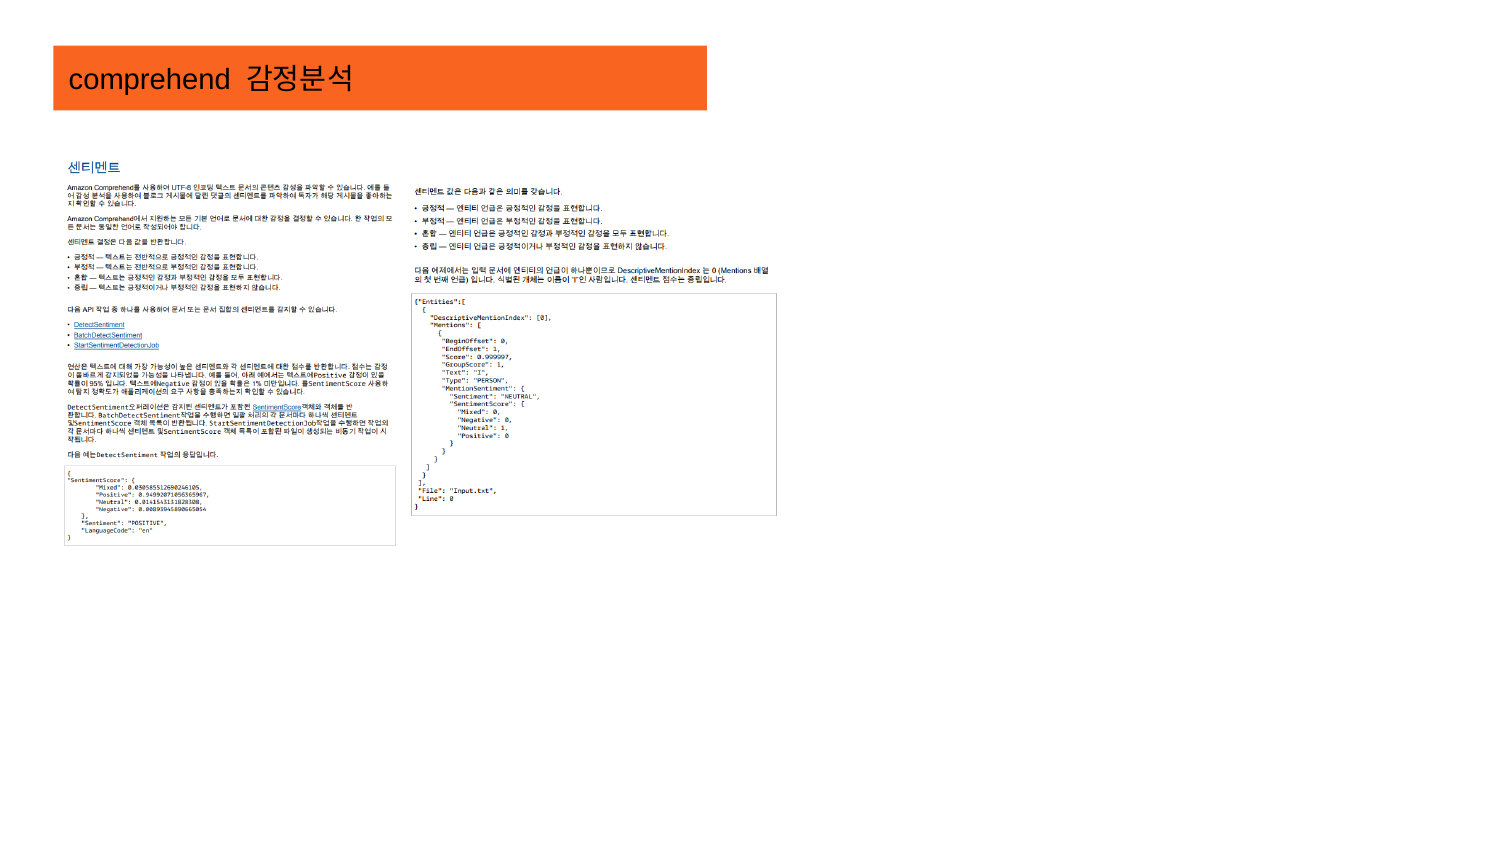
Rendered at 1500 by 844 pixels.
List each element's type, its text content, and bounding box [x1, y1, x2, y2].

picture [53, 153, 785, 552]
text_box comprehend 감정분석 [53, 45, 707, 111]
